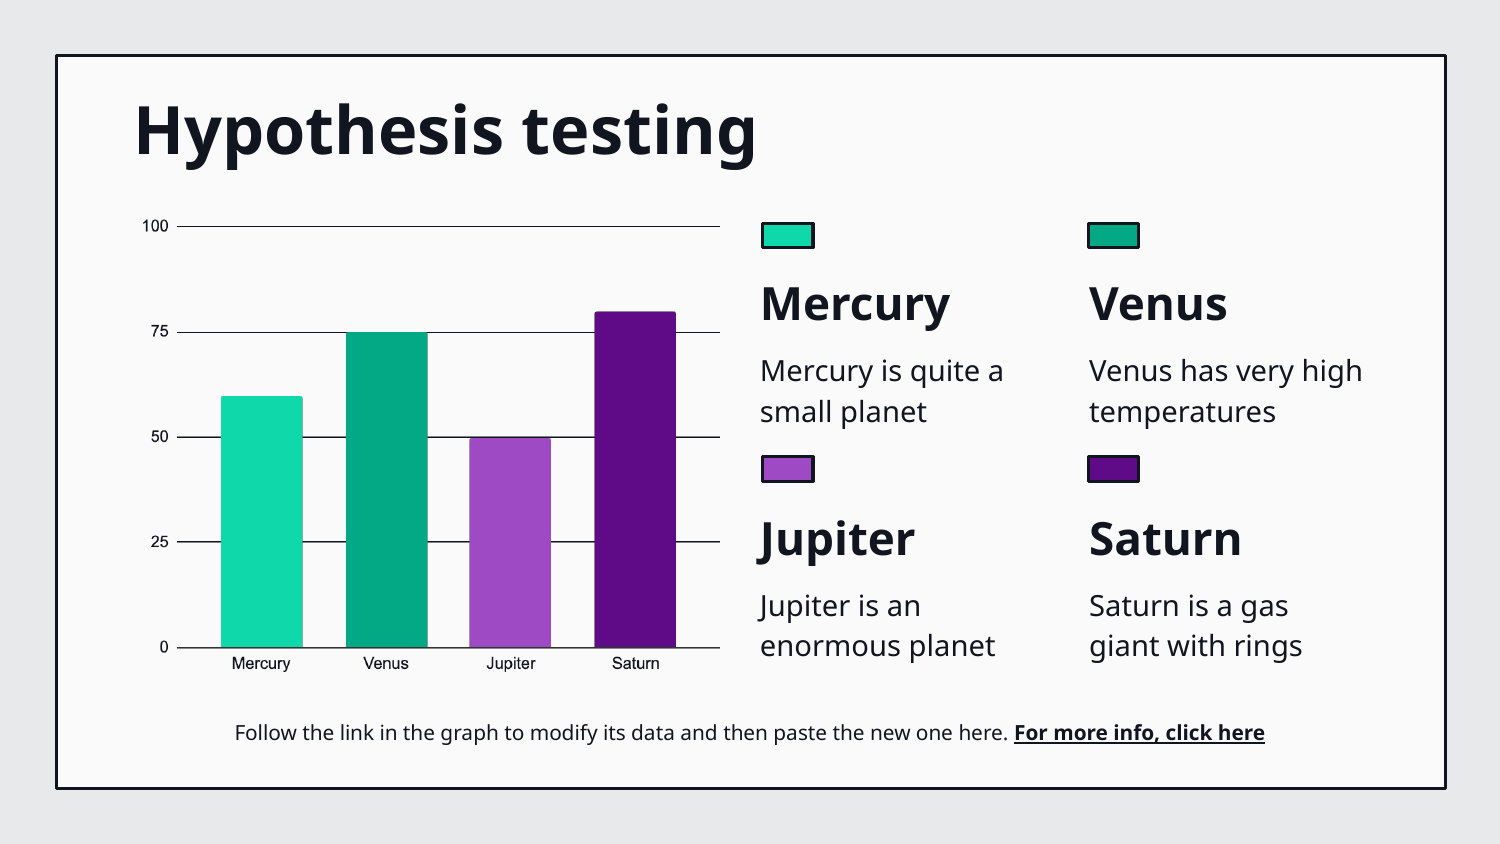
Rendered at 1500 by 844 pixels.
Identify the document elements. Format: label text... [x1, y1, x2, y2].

title Mercury [750, 258, 1053, 332]
subtitle Saturn is a gas giant with rings [1074, 566, 1382, 661]
subtitle Mercury is quite a small planet [750, 332, 1053, 427]
title Venus [1074, 258, 1382, 332]
text_box [1088, 456, 1139, 482]
title Jupiter [750, 492, 1053, 566]
title Saturn [1074, 492, 1382, 566]
subtitle Venus has very high temperatures [1074, 332, 1382, 427]
text_box [762, 223, 813, 248]
picture [116, 193, 746, 697]
text_box [762, 456, 813, 482]
text_box Follow the link in the graph to modify its data and then paste the new one here. For more info, click here [116, 704, 1383, 756]
title Hypothesis testing [118, 72, 1382, 167]
text_box [1088, 223, 1139, 248]
subtitle Jupiter is an enormous planet [750, 566, 1053, 661]
